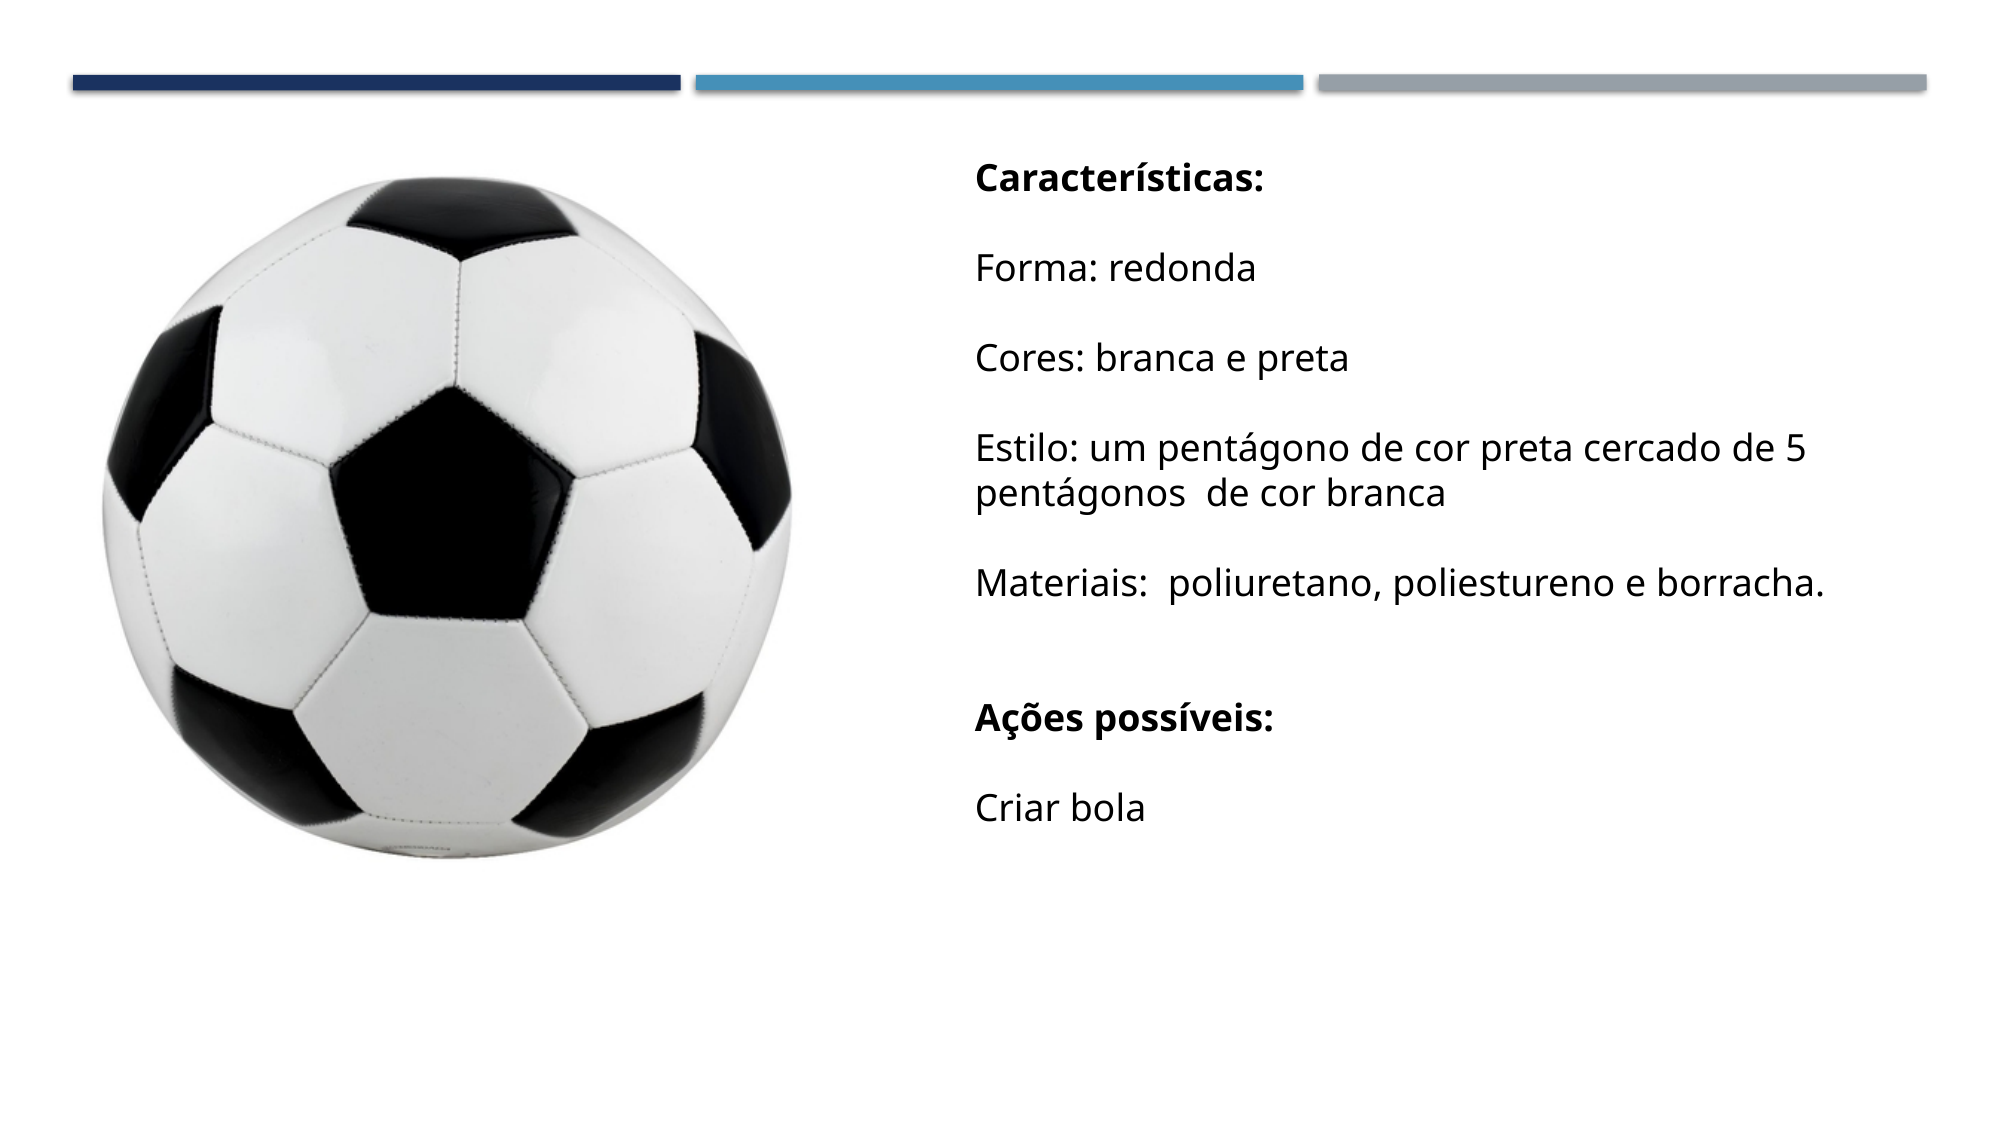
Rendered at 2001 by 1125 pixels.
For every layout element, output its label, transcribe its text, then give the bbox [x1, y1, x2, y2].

text_box Características: Forma: redonda Cores: branca e preta Estilo: um pentágono de cor preta cercado de 5 pentágonos de cor branca Materiais: poliuretano, poliestureno e borracha. Ações possíveis: Criar bola [959, 146, 1924, 836]
picture [76, 145, 820, 889]
